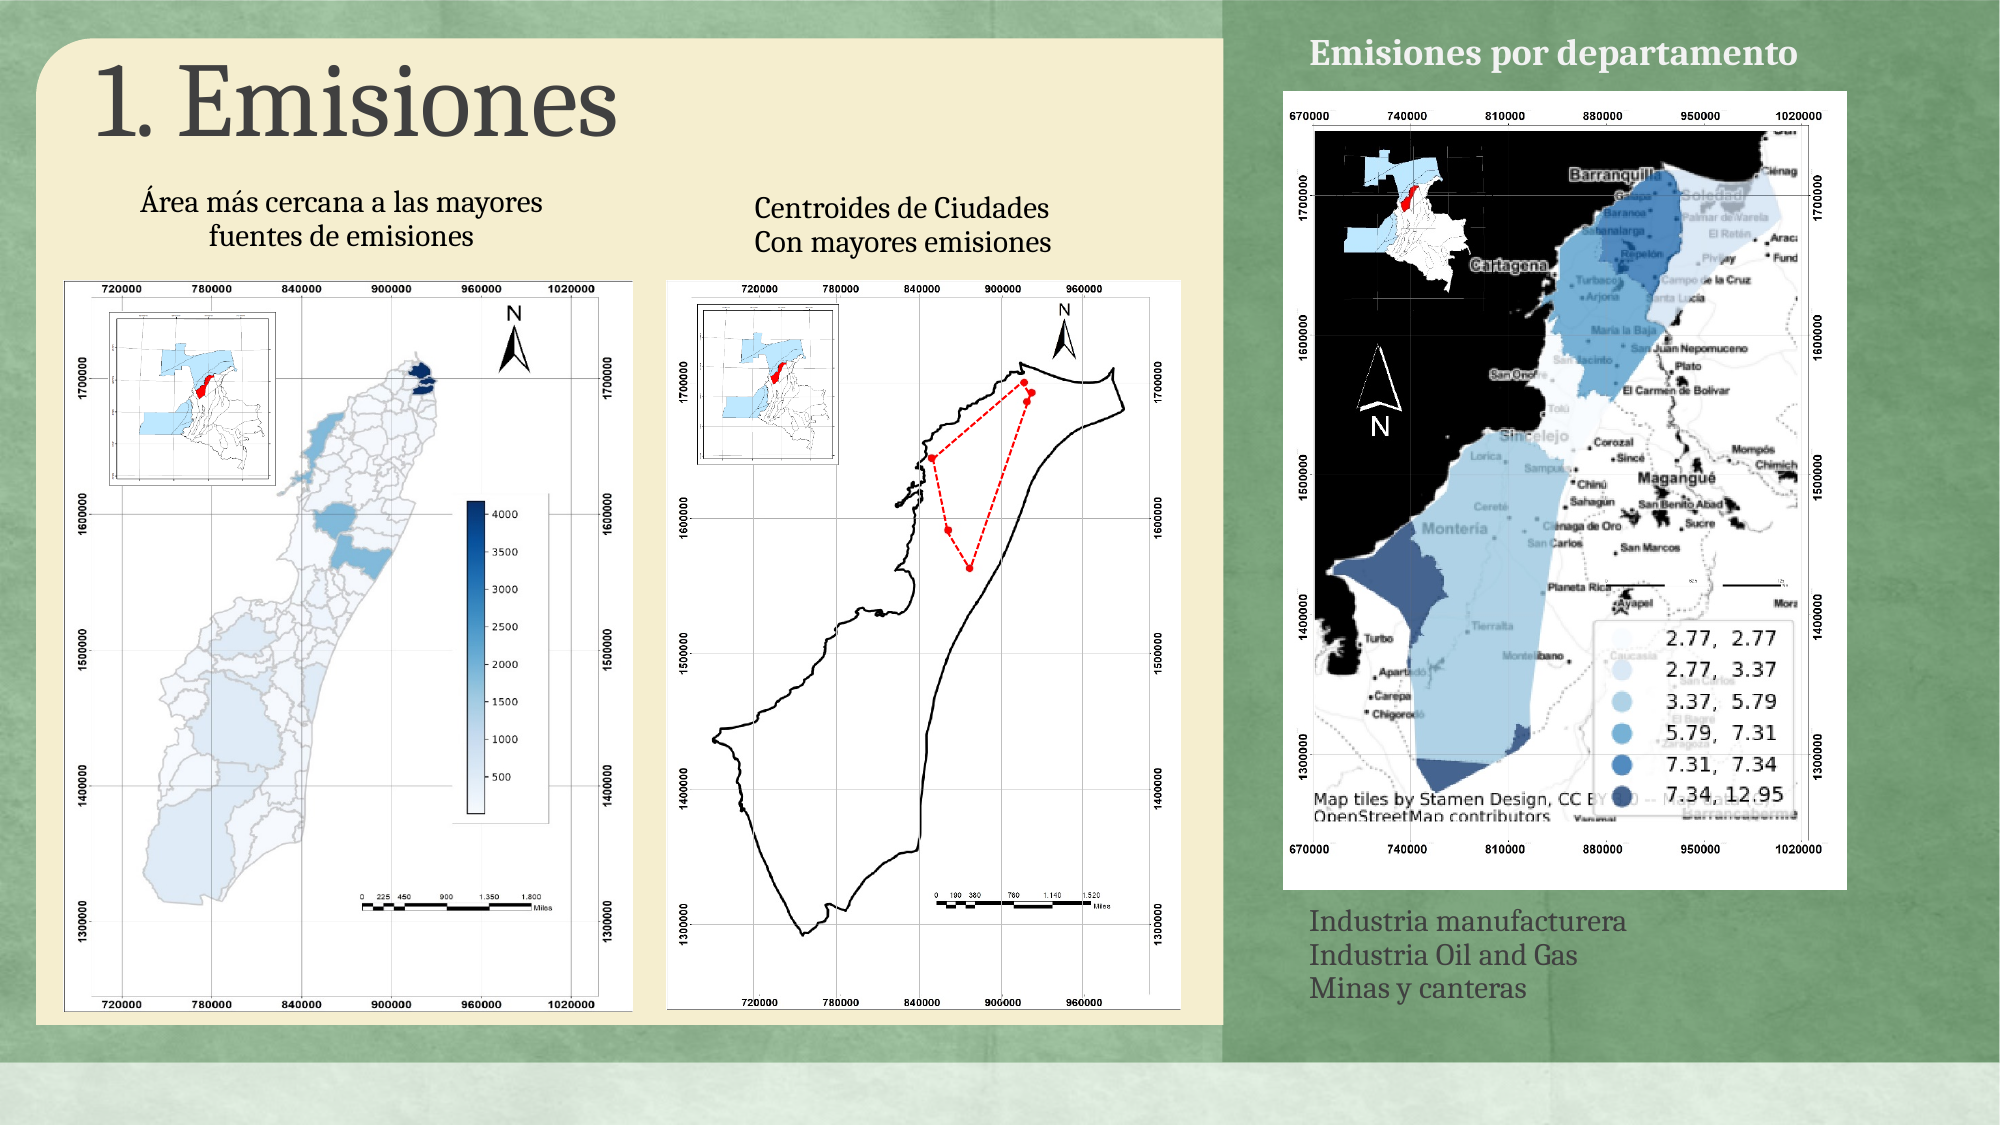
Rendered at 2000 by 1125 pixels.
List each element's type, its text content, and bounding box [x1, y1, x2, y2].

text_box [6, 280, 633, 1012]
list Centroides de Ciudades Con mayores emisiones [739, 184, 1178, 278]
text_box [665, 280, 1182, 1010]
text_box Área más cercana a las mayores fuentes de emisiones [122, 178, 561, 278]
title 1. Emisiones [81, 17, 1251, 167]
picture [1283, 91, 1848, 891]
text_box Industria manufacturera Industria Oil and Gas Minas y canteras [1294, 898, 1837, 1013]
text_box Emisiones por departamento [1294, 25, 1967, 927]
